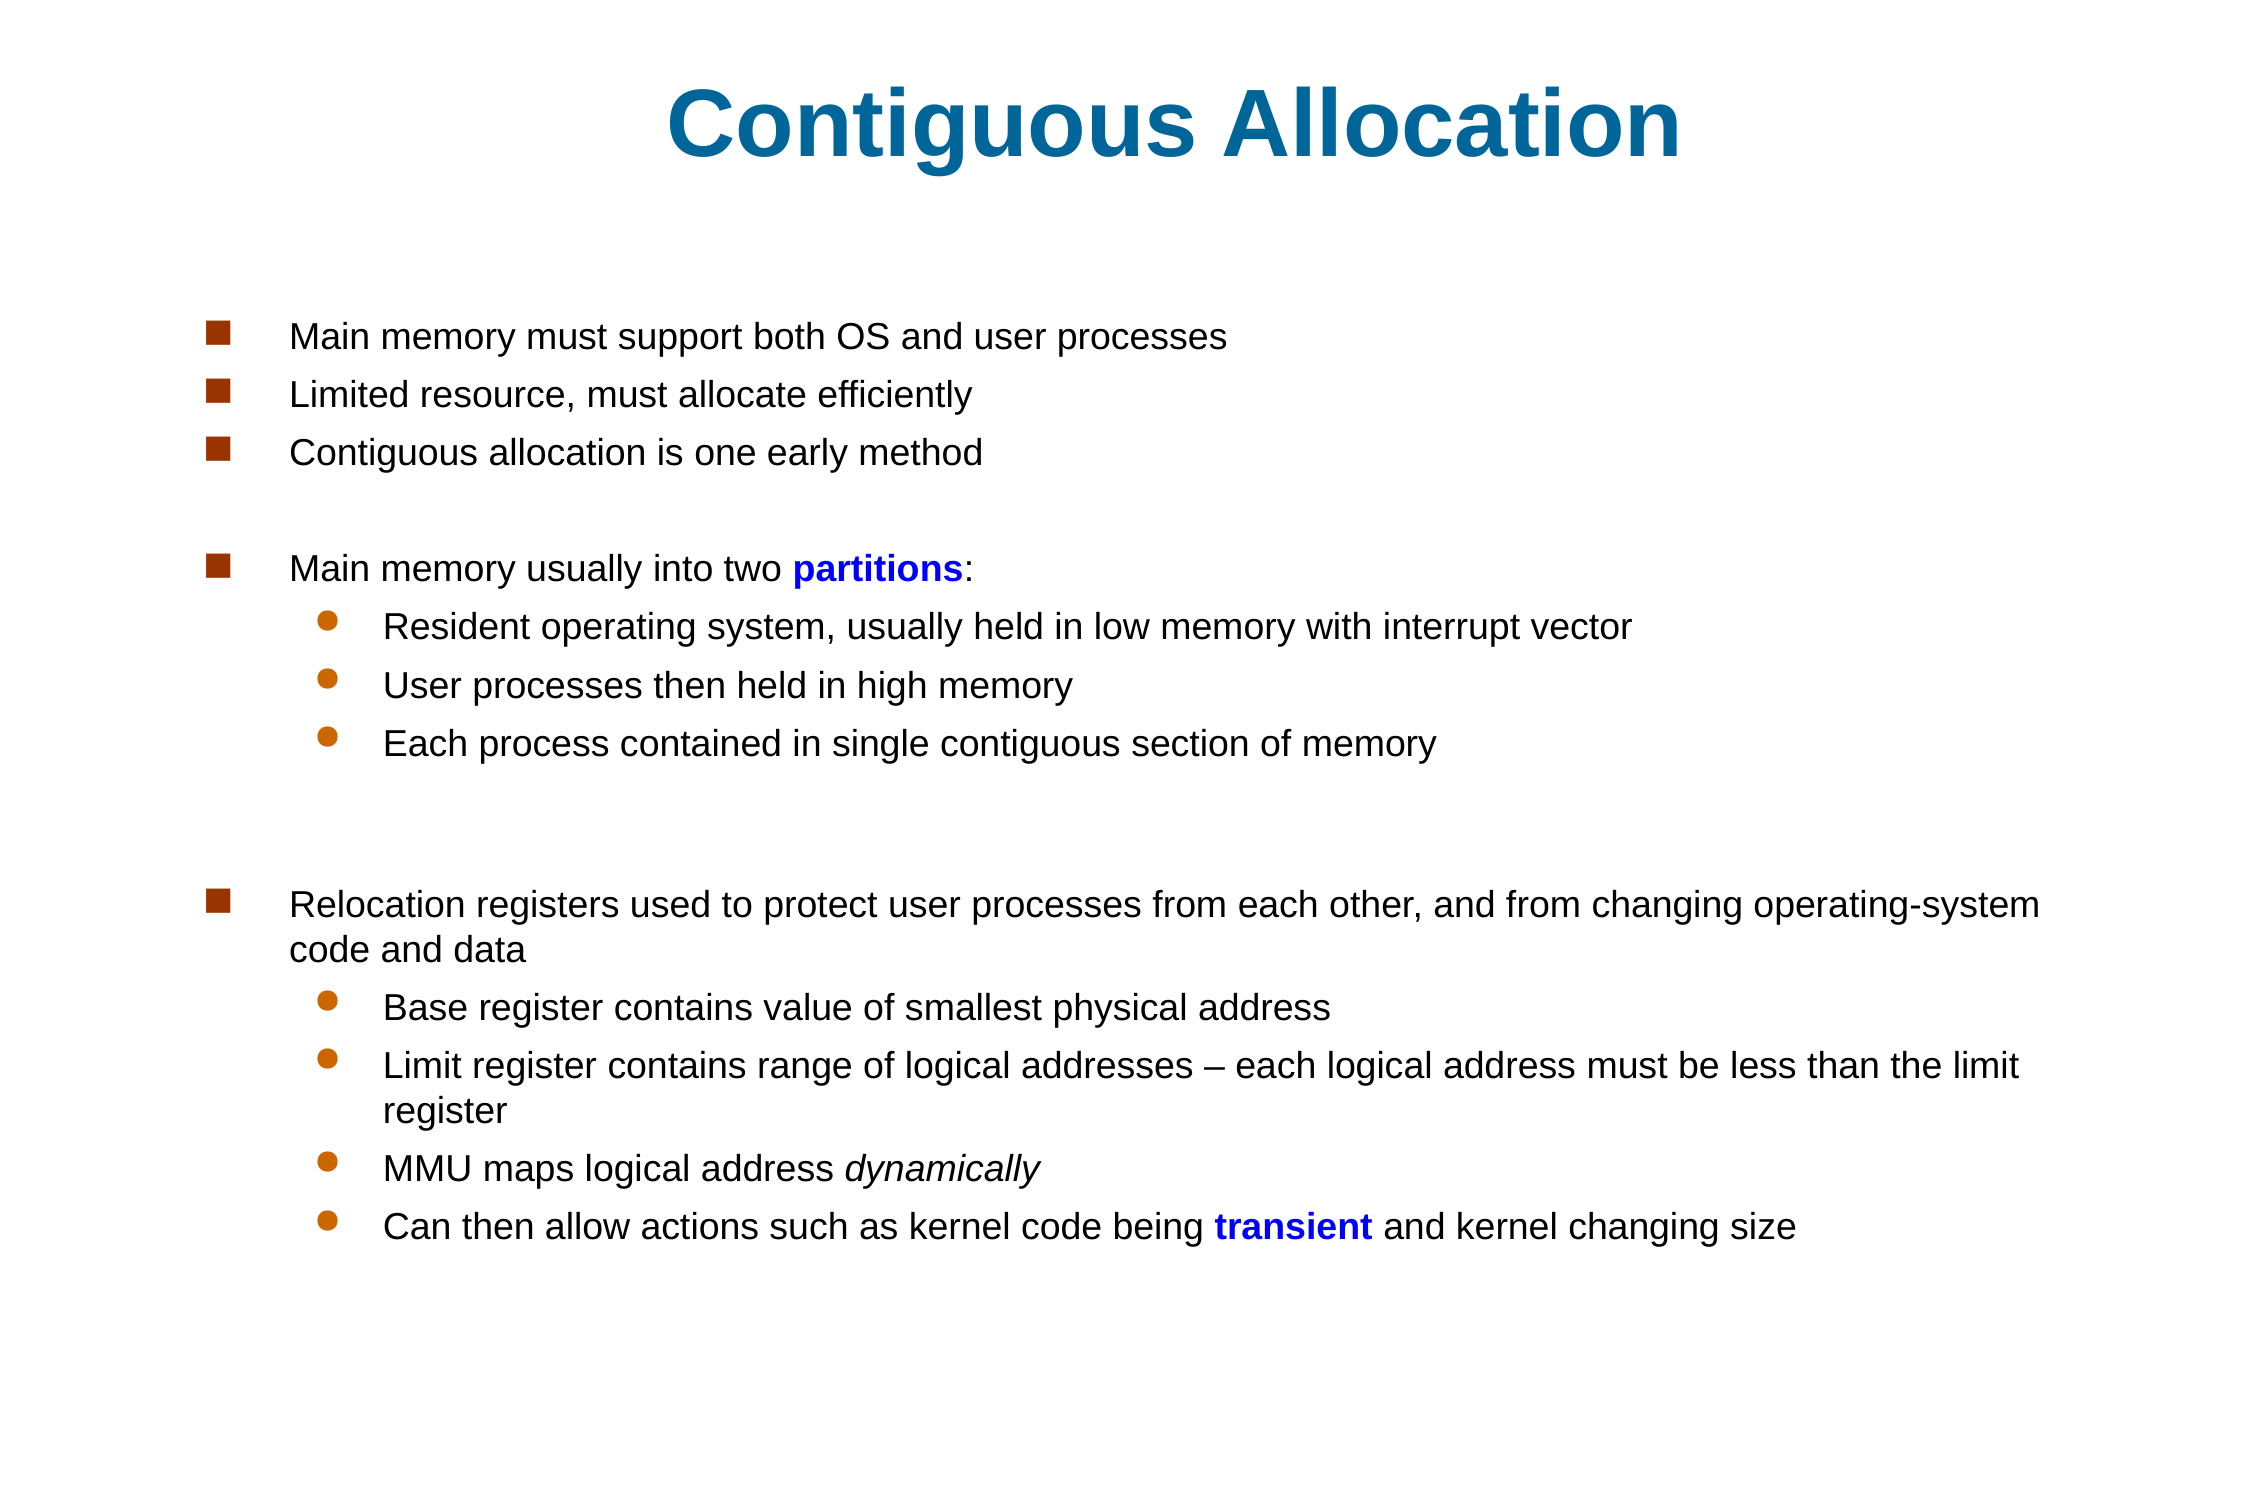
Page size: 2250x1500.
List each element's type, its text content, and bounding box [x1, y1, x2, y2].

title Contiguous Allocation [213, 60, 2138, 187]
list Main memory must support both OS and user processes Limited resource, must allocate efficiently Contiguous allocation is one early method Main memory usually into two partitions: Resident operating system, usually held in low memory with interrupt vector User processes then held in high memory Each process contained in single contiguous section of memory Relocation registers used to protect user processes from each other, and from changing operating-system code and data Base register contains value of smallest physical address Limit register contains range of logical addresses – each logical address must be less than the limit register MMU maps logical address dynamically Can then allow actions such as kernel code being transient and kernel changing size [187, 301, 2102, 1289]
